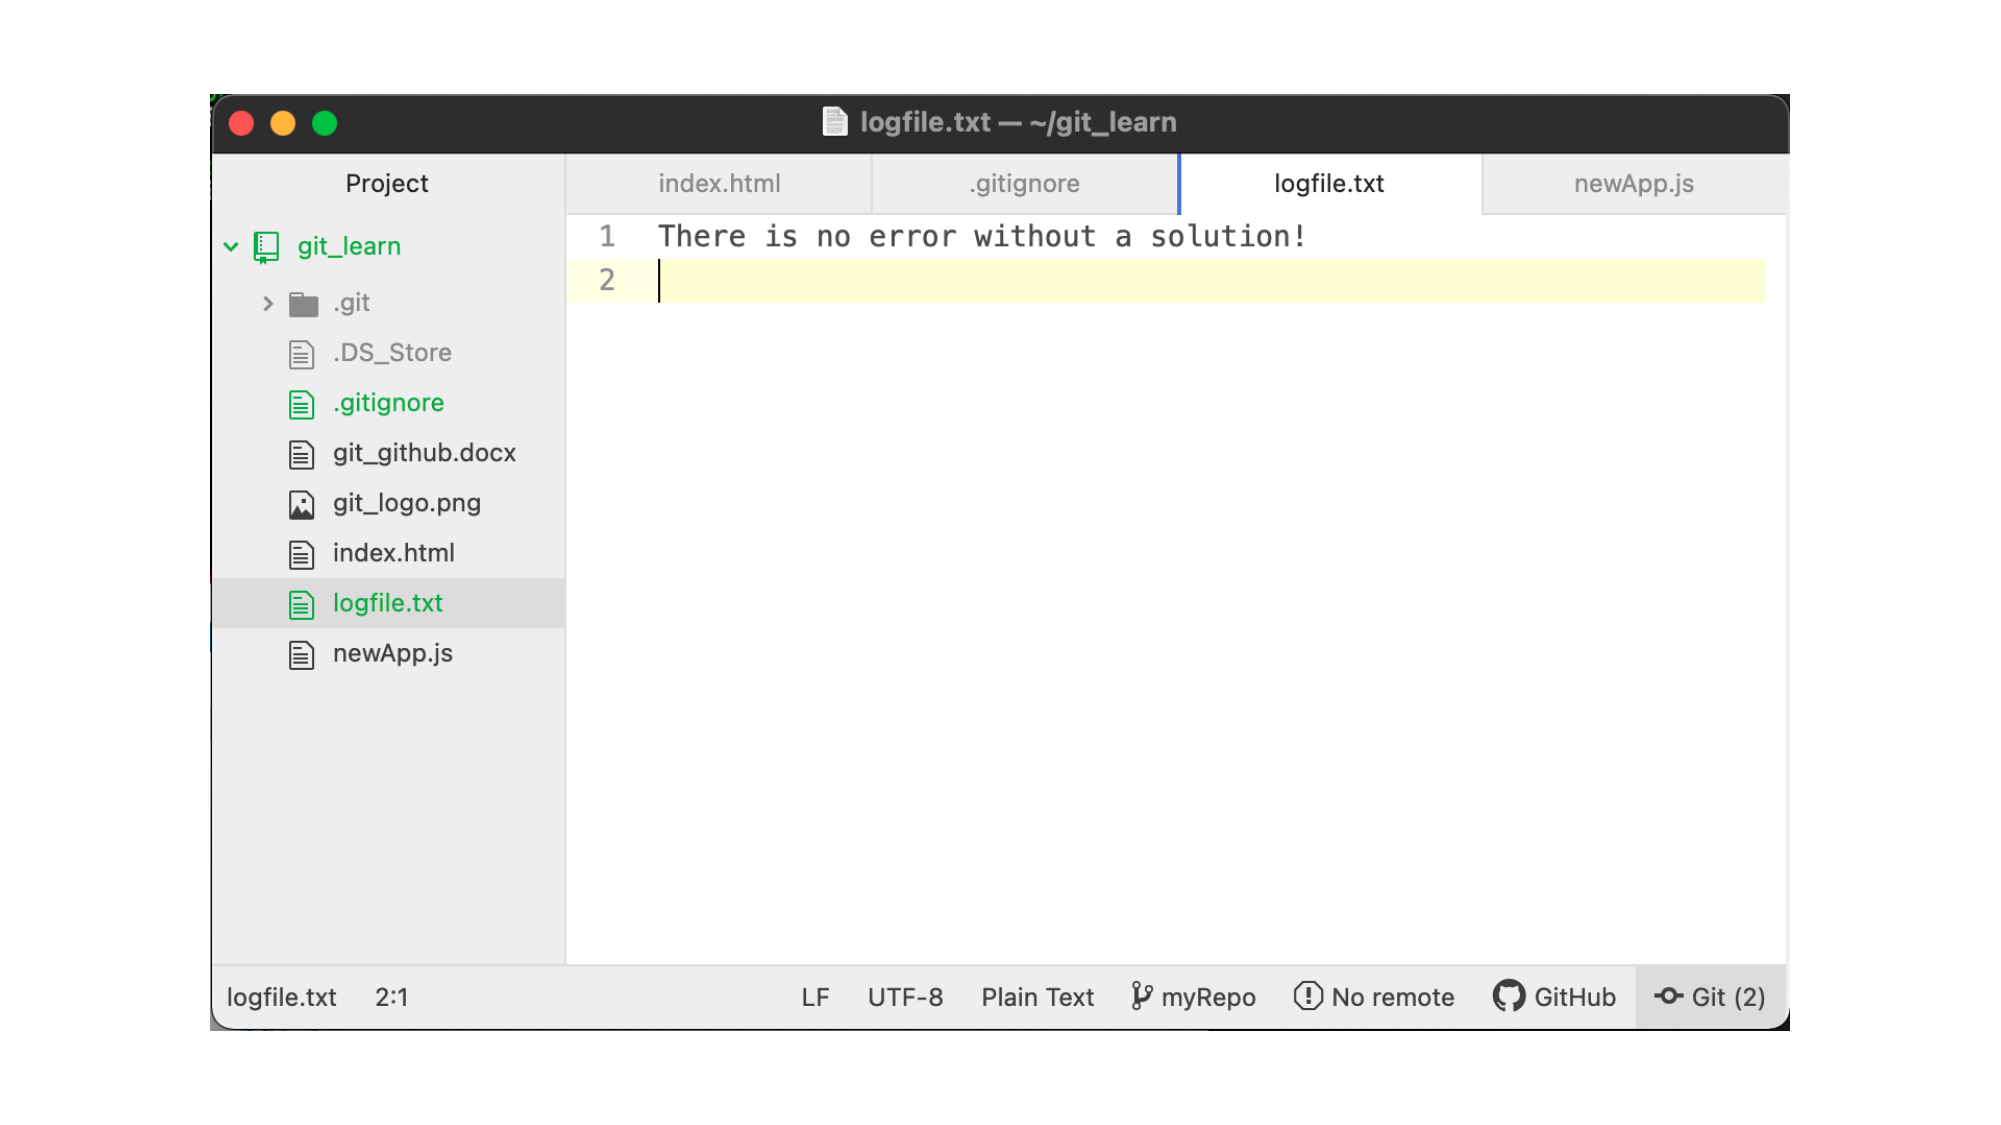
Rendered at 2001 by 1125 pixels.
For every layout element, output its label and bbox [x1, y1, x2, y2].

picture [210, 94, 1790, 1031]
